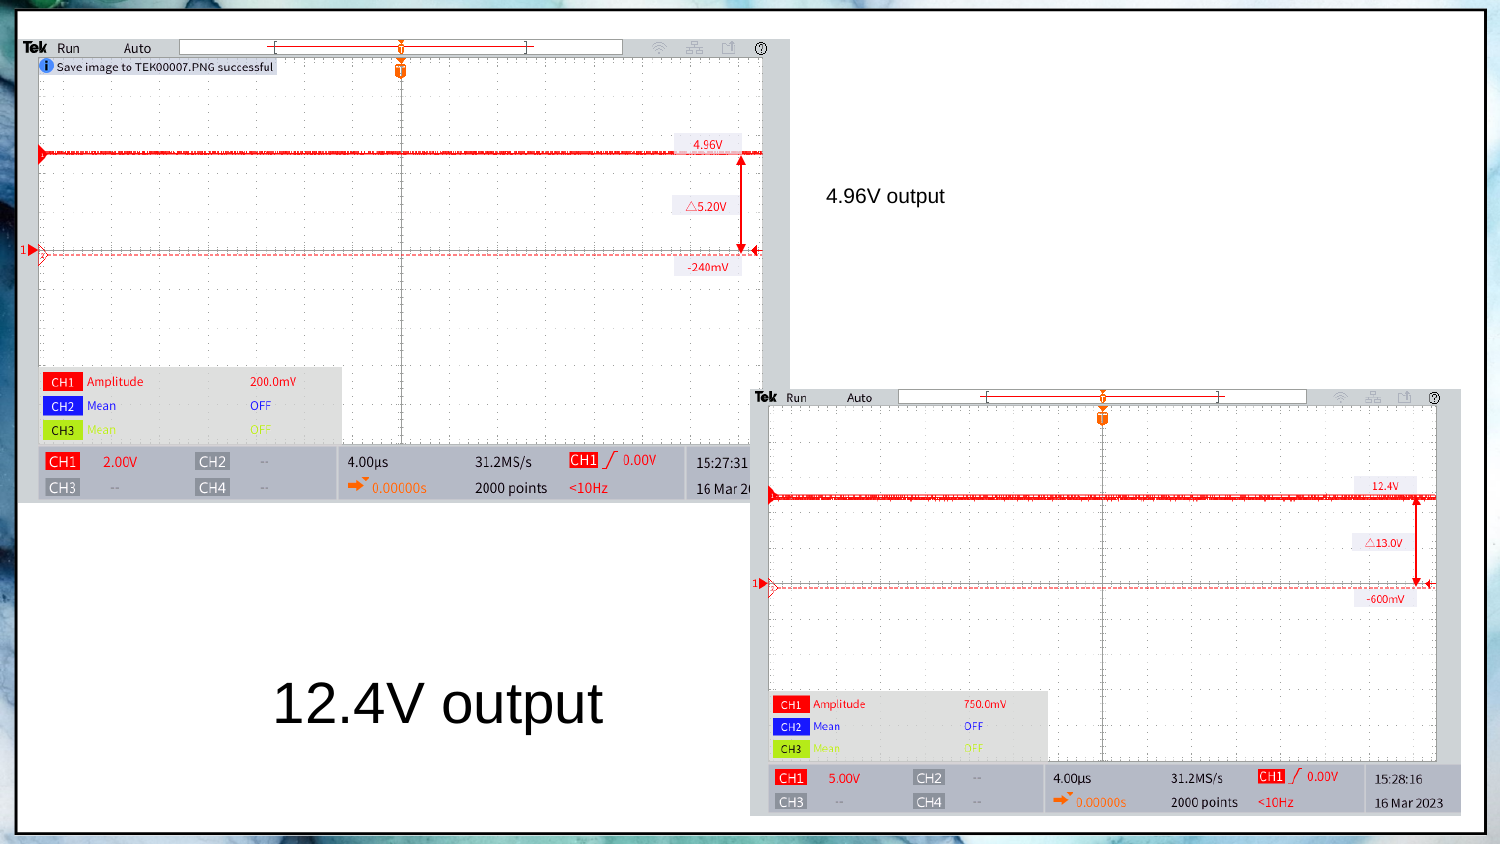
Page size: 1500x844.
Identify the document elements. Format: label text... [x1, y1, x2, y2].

text_box 12.4V output [257, 650, 744, 751]
title 4.96V output [810, 166, 1400, 223]
picture [0, 0, 1500, 844]
